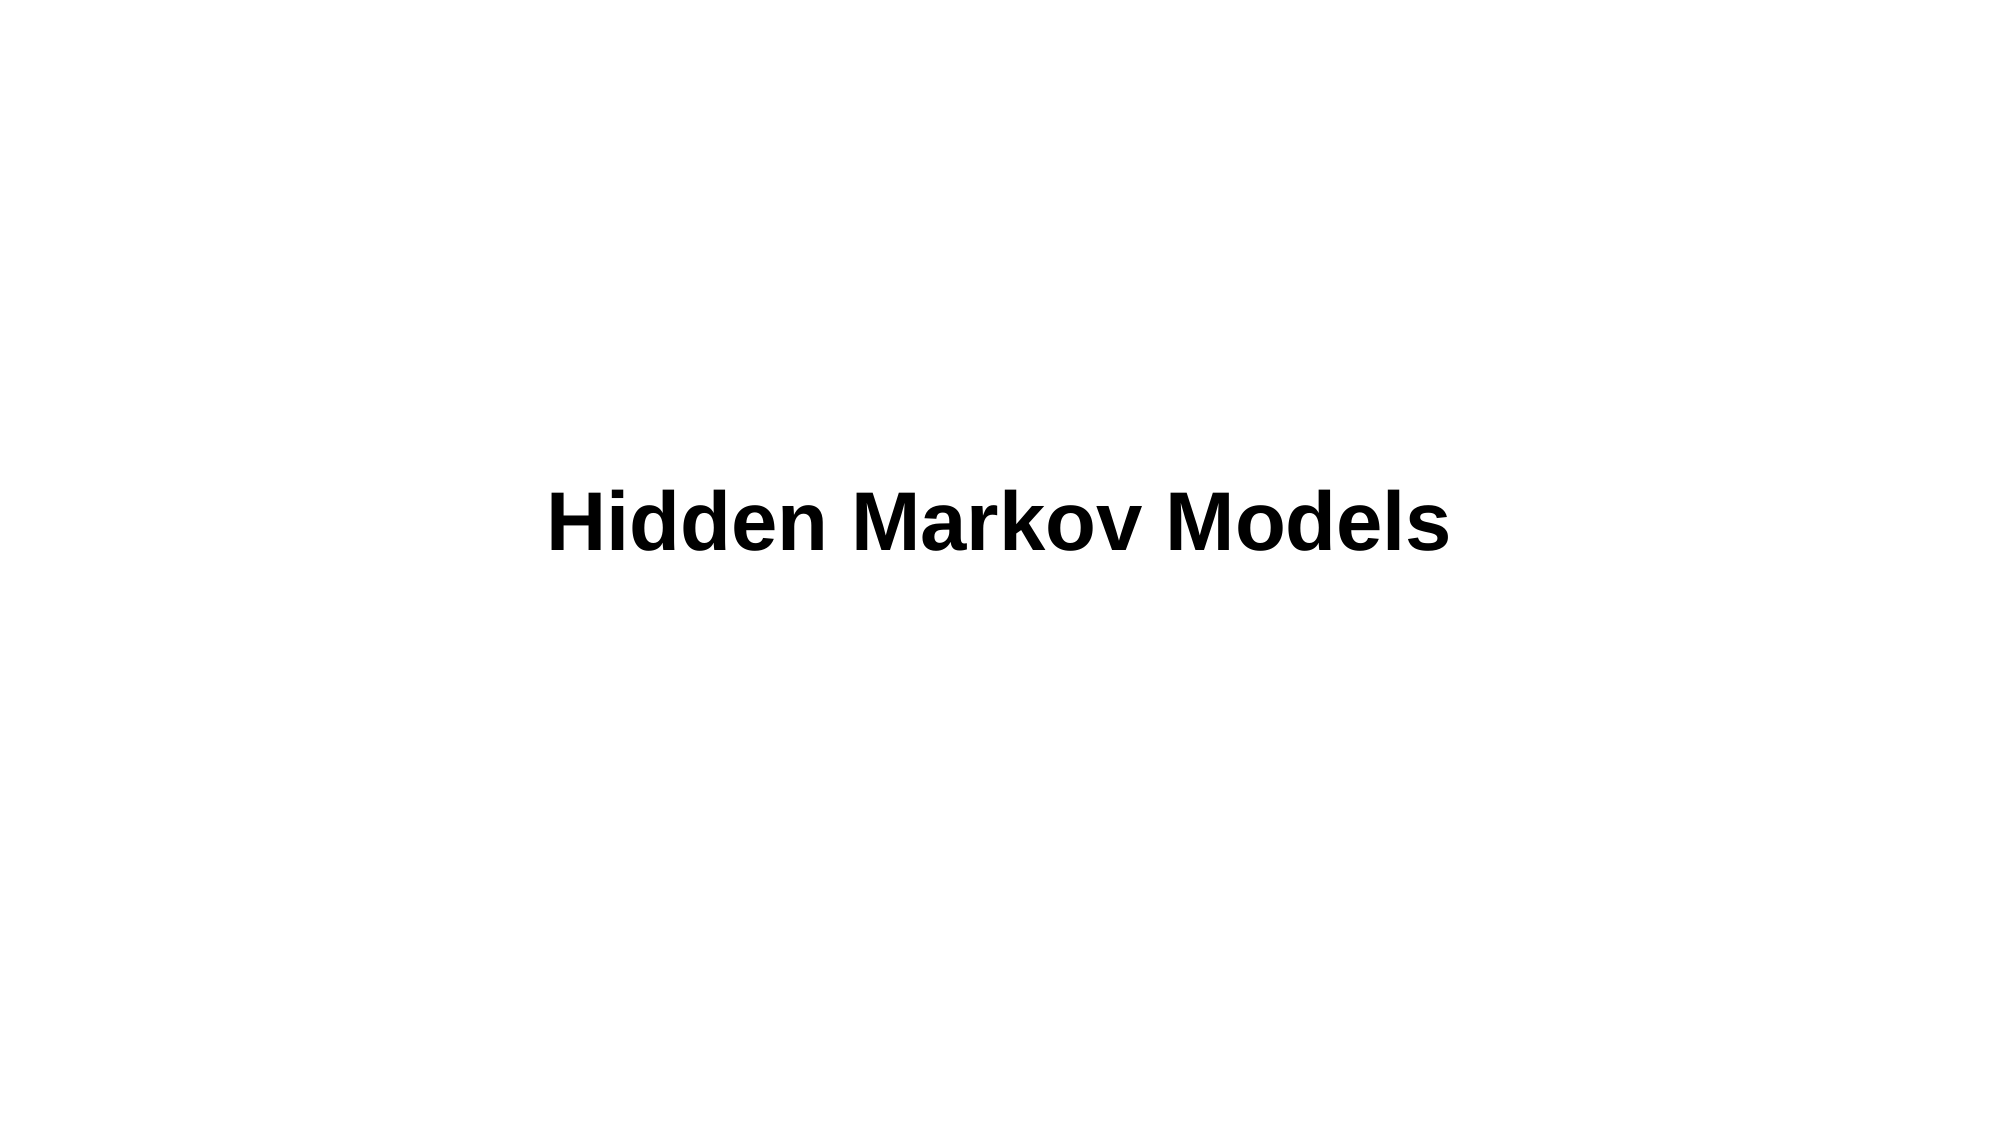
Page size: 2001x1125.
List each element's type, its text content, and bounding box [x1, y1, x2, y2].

title Hidden Markov Models [249, 184, 1750, 576]
